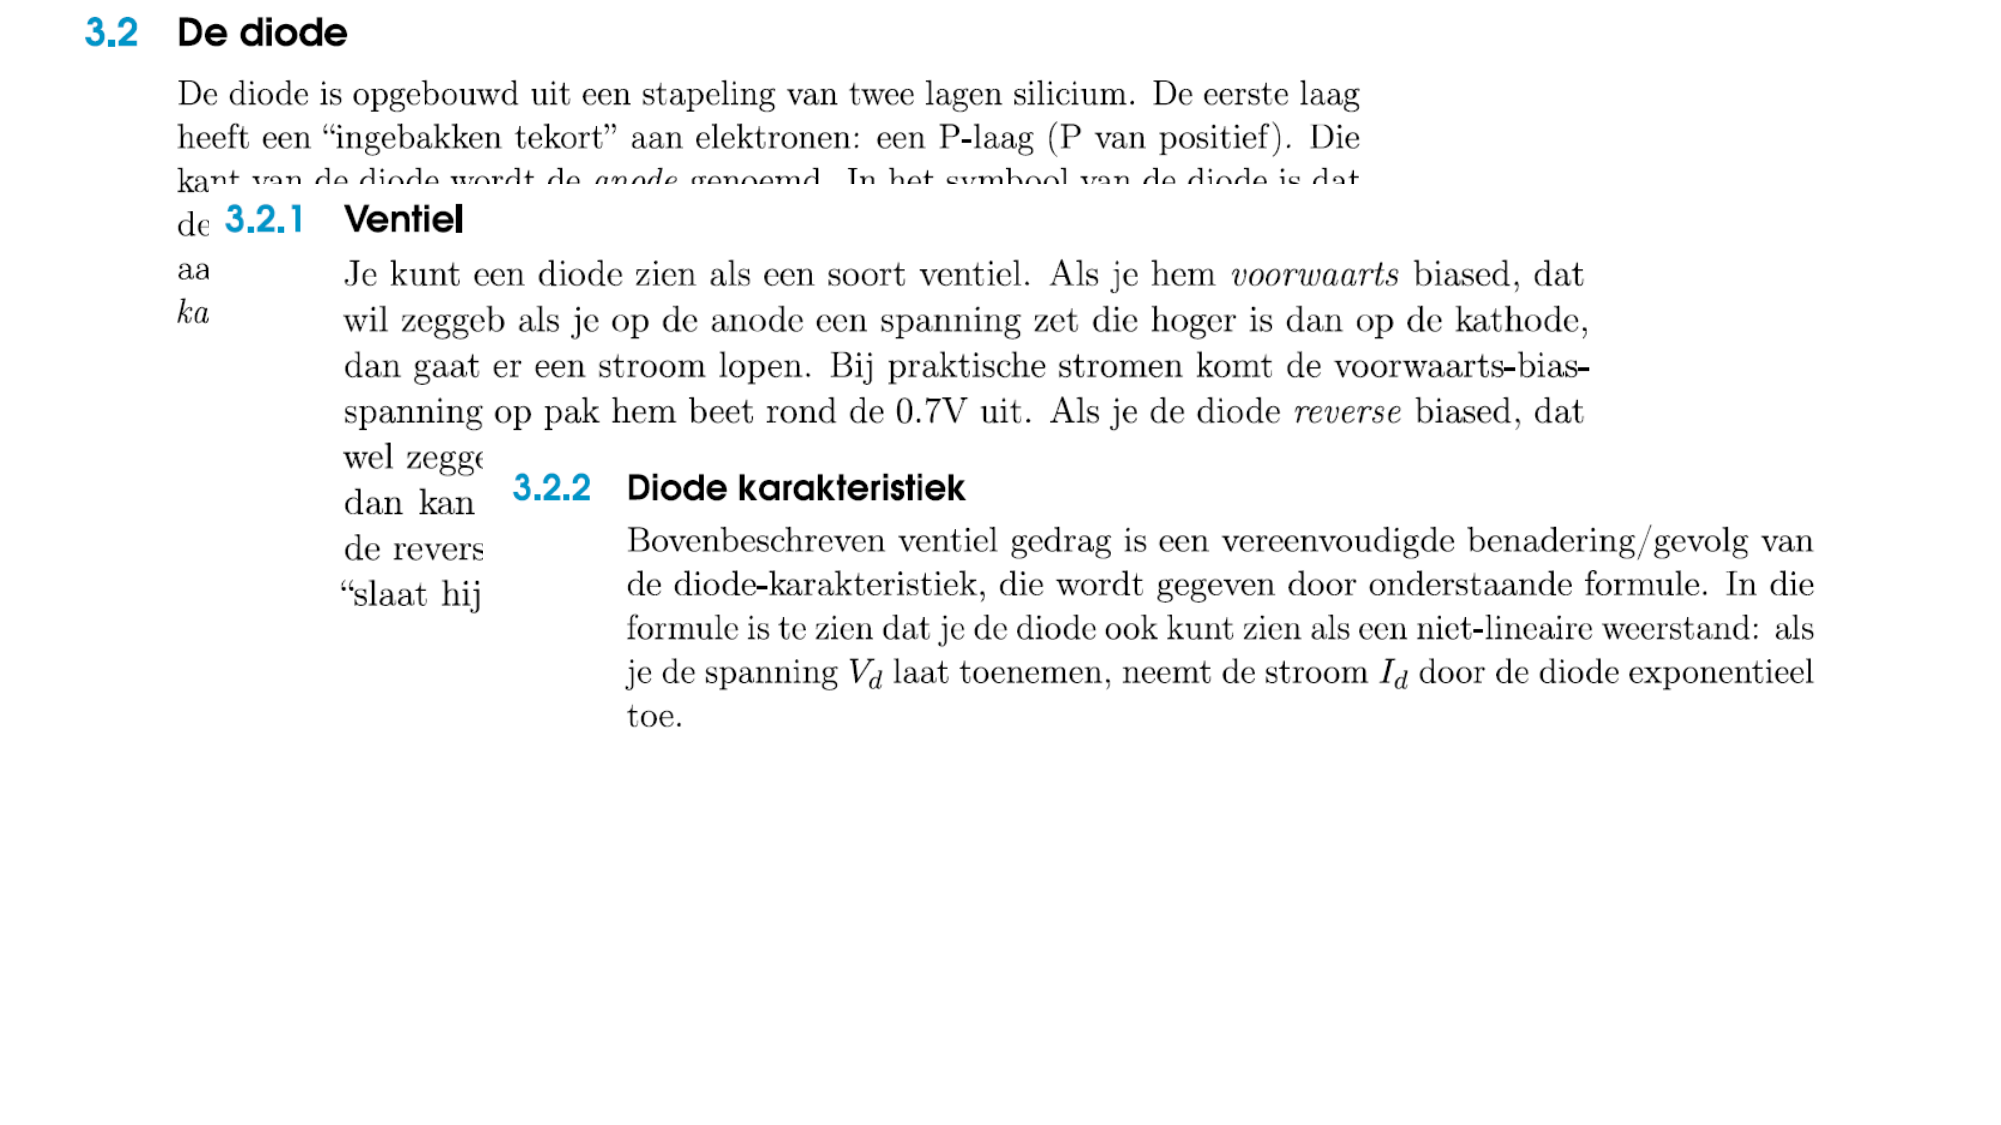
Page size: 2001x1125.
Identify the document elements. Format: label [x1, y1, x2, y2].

picture [71, 0, 1836, 770]
